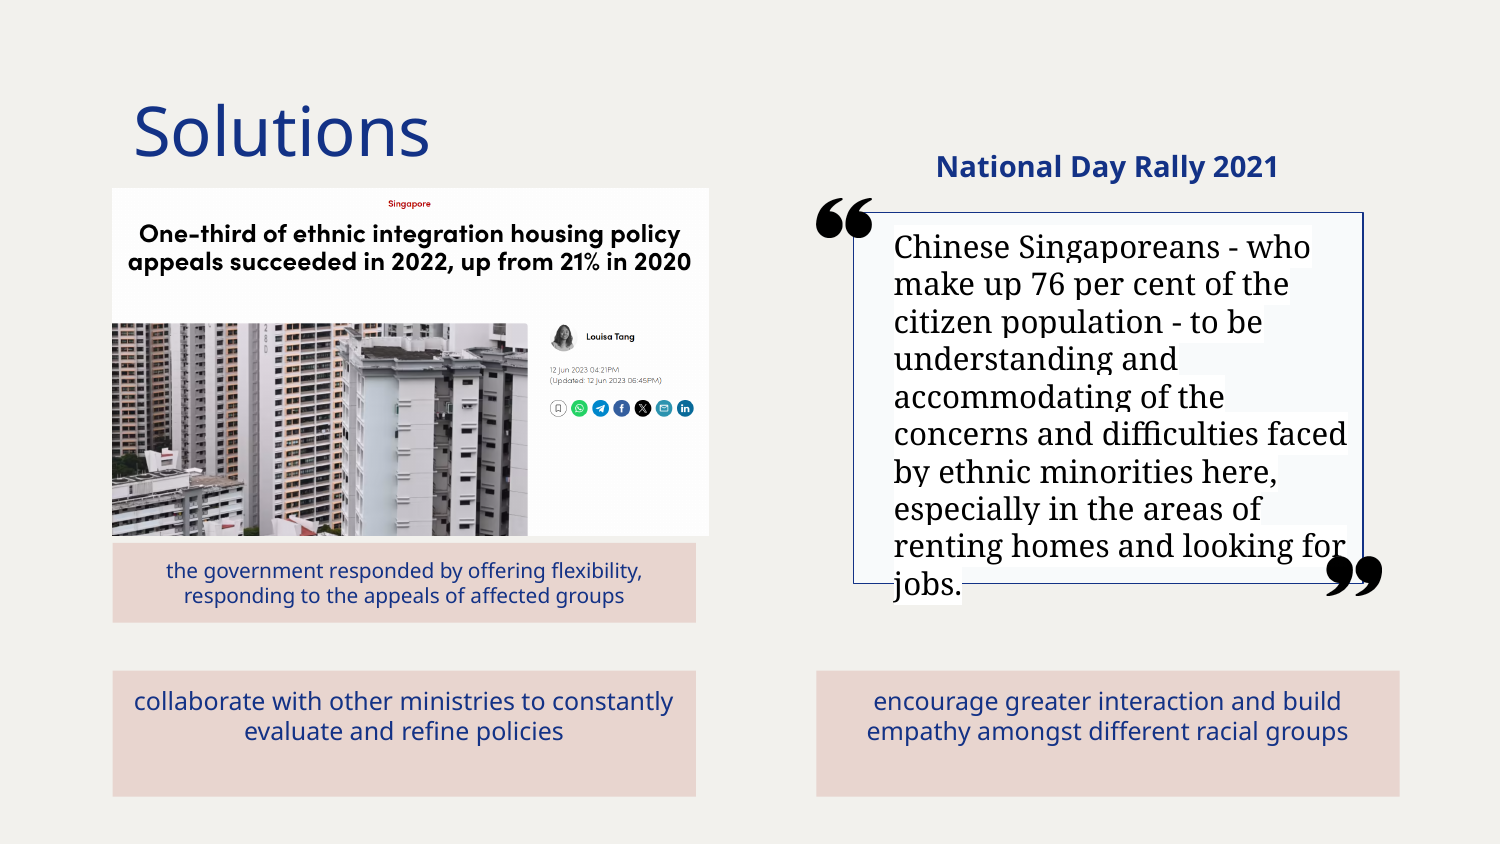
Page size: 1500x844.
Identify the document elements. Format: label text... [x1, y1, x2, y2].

picture [1325, 555, 1383, 596]
text_box Chinese Singaporeans - who make up 76 per cent of the citizen population - to be understanding and accommodating of the concerns and difficulties faced by ethnic minorities here, especially in the areas of renting homes and looking for jobs. [878, 212, 1371, 617]
text_box [853, 212, 878, 584]
list collaborate with other ministries to constantly evaluate and refine policies [112, 670, 696, 797]
list encourage greater interaction and build empathy amongst different racial groups [816, 670, 1400, 797]
list the government responded by offering flexibility, responding to the appeals of affected groups [112, 545, 696, 623]
text_box National Day Rally 2021 [905, 133, 1311, 199]
picture [815, 198, 872, 238]
title Solutions [118, 72, 1382, 167]
picture [112, 188, 709, 537]
